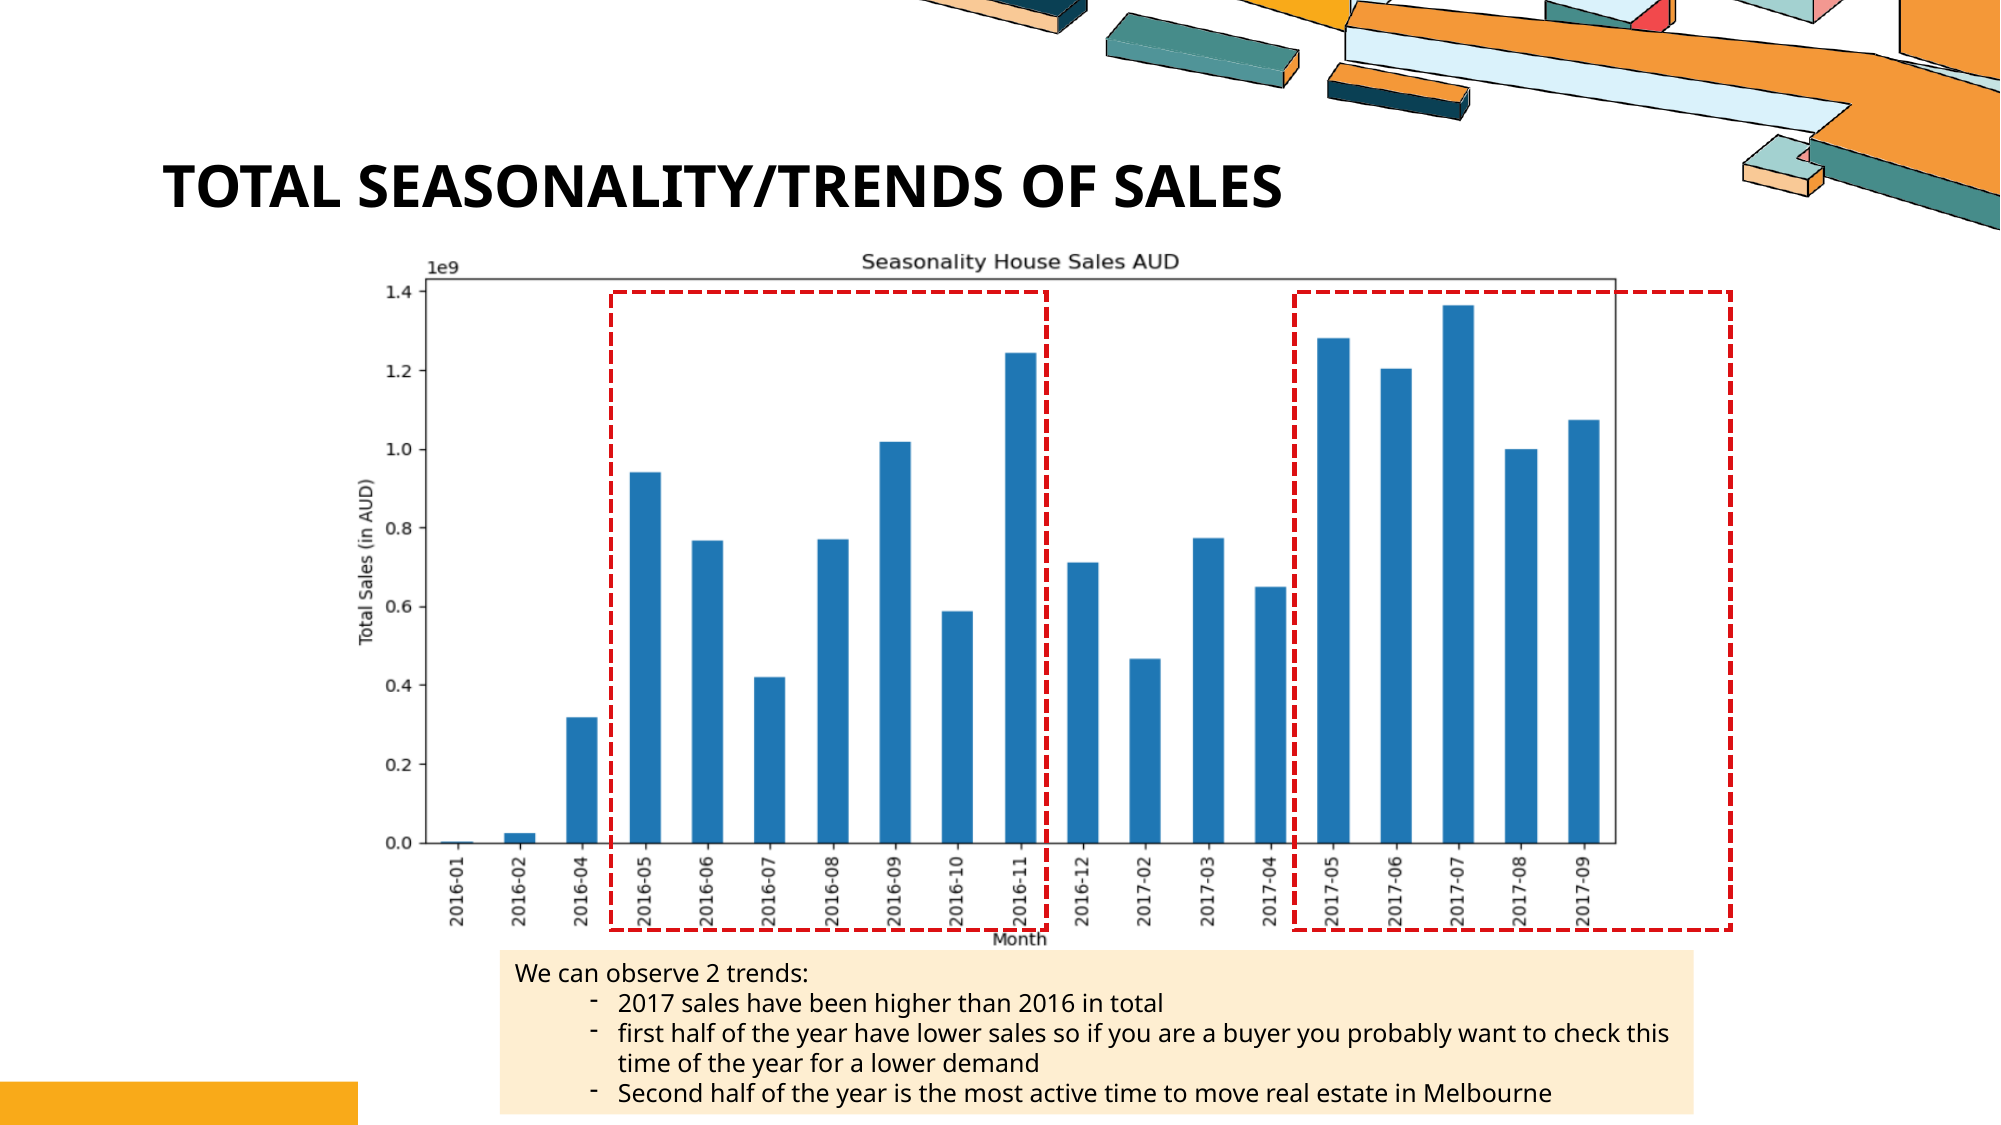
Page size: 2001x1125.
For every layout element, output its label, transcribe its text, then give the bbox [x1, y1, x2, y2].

title TOTAL Seasonality/trends of salES [147, 22, 1407, 228]
picture [816, 0, 2000, 236]
picture [327, 248, 1672, 954]
text_box We can observe 2 trends: 2017 sales have been higher than 2016 in total first half of the year have lower sales so if you are a buyer you probably want to check this time of the year for a lower demand Second half of the year is the most active time to move real estate in Melbourne [499, 950, 1694, 1115]
text_box [1672, 291, 1732, 931]
